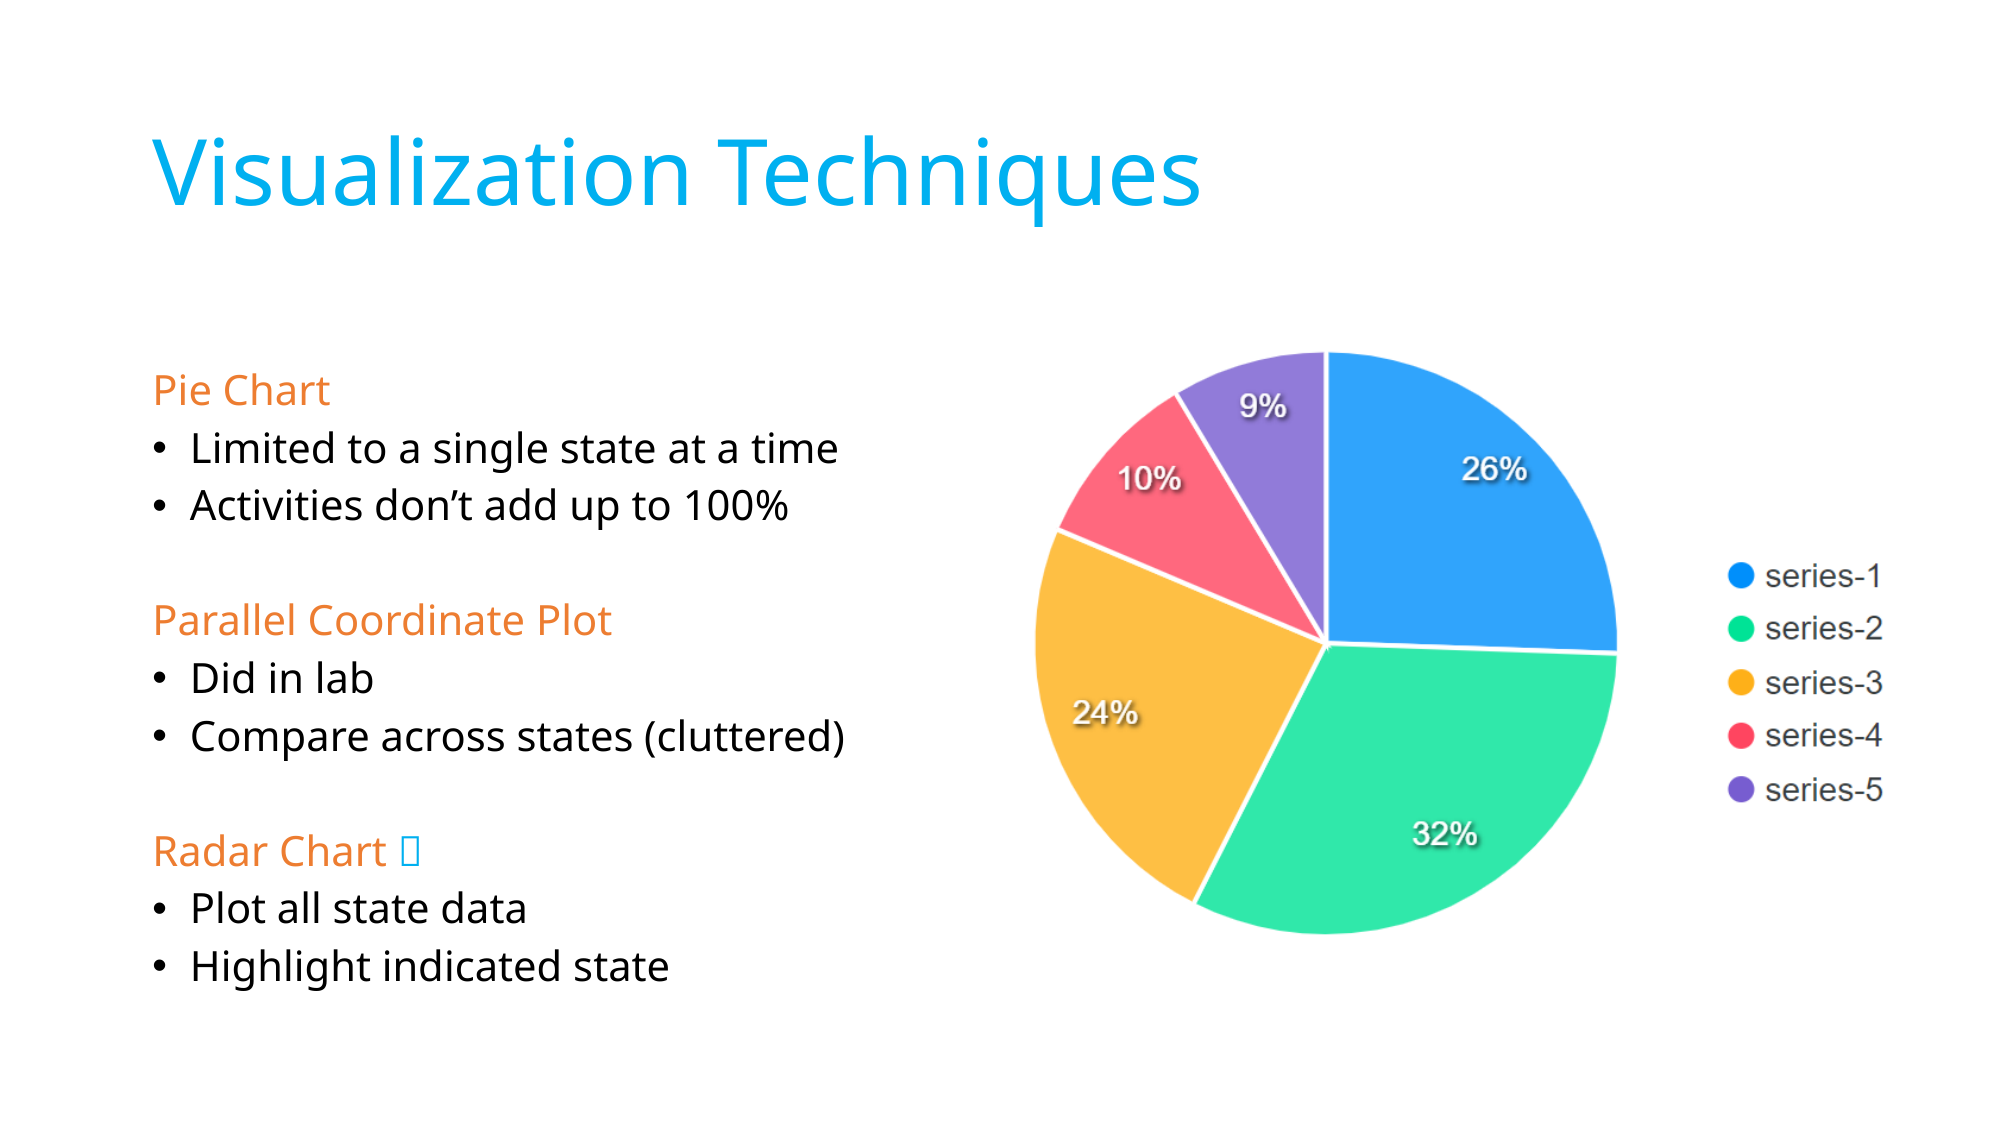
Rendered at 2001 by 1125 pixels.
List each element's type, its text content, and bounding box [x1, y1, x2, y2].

picture [999, 277, 1937, 1014]
title Visualization Techniques [137, 59, 1863, 278]
list Pie Chart Limited to a single state at a time Activities don’t add up to 100% Parallel Coordinate Plot Did in lab Compare across states (cluttered) Radar Chart  Plot all state data Highlight indicated state [137, 299, 988, 1014]
